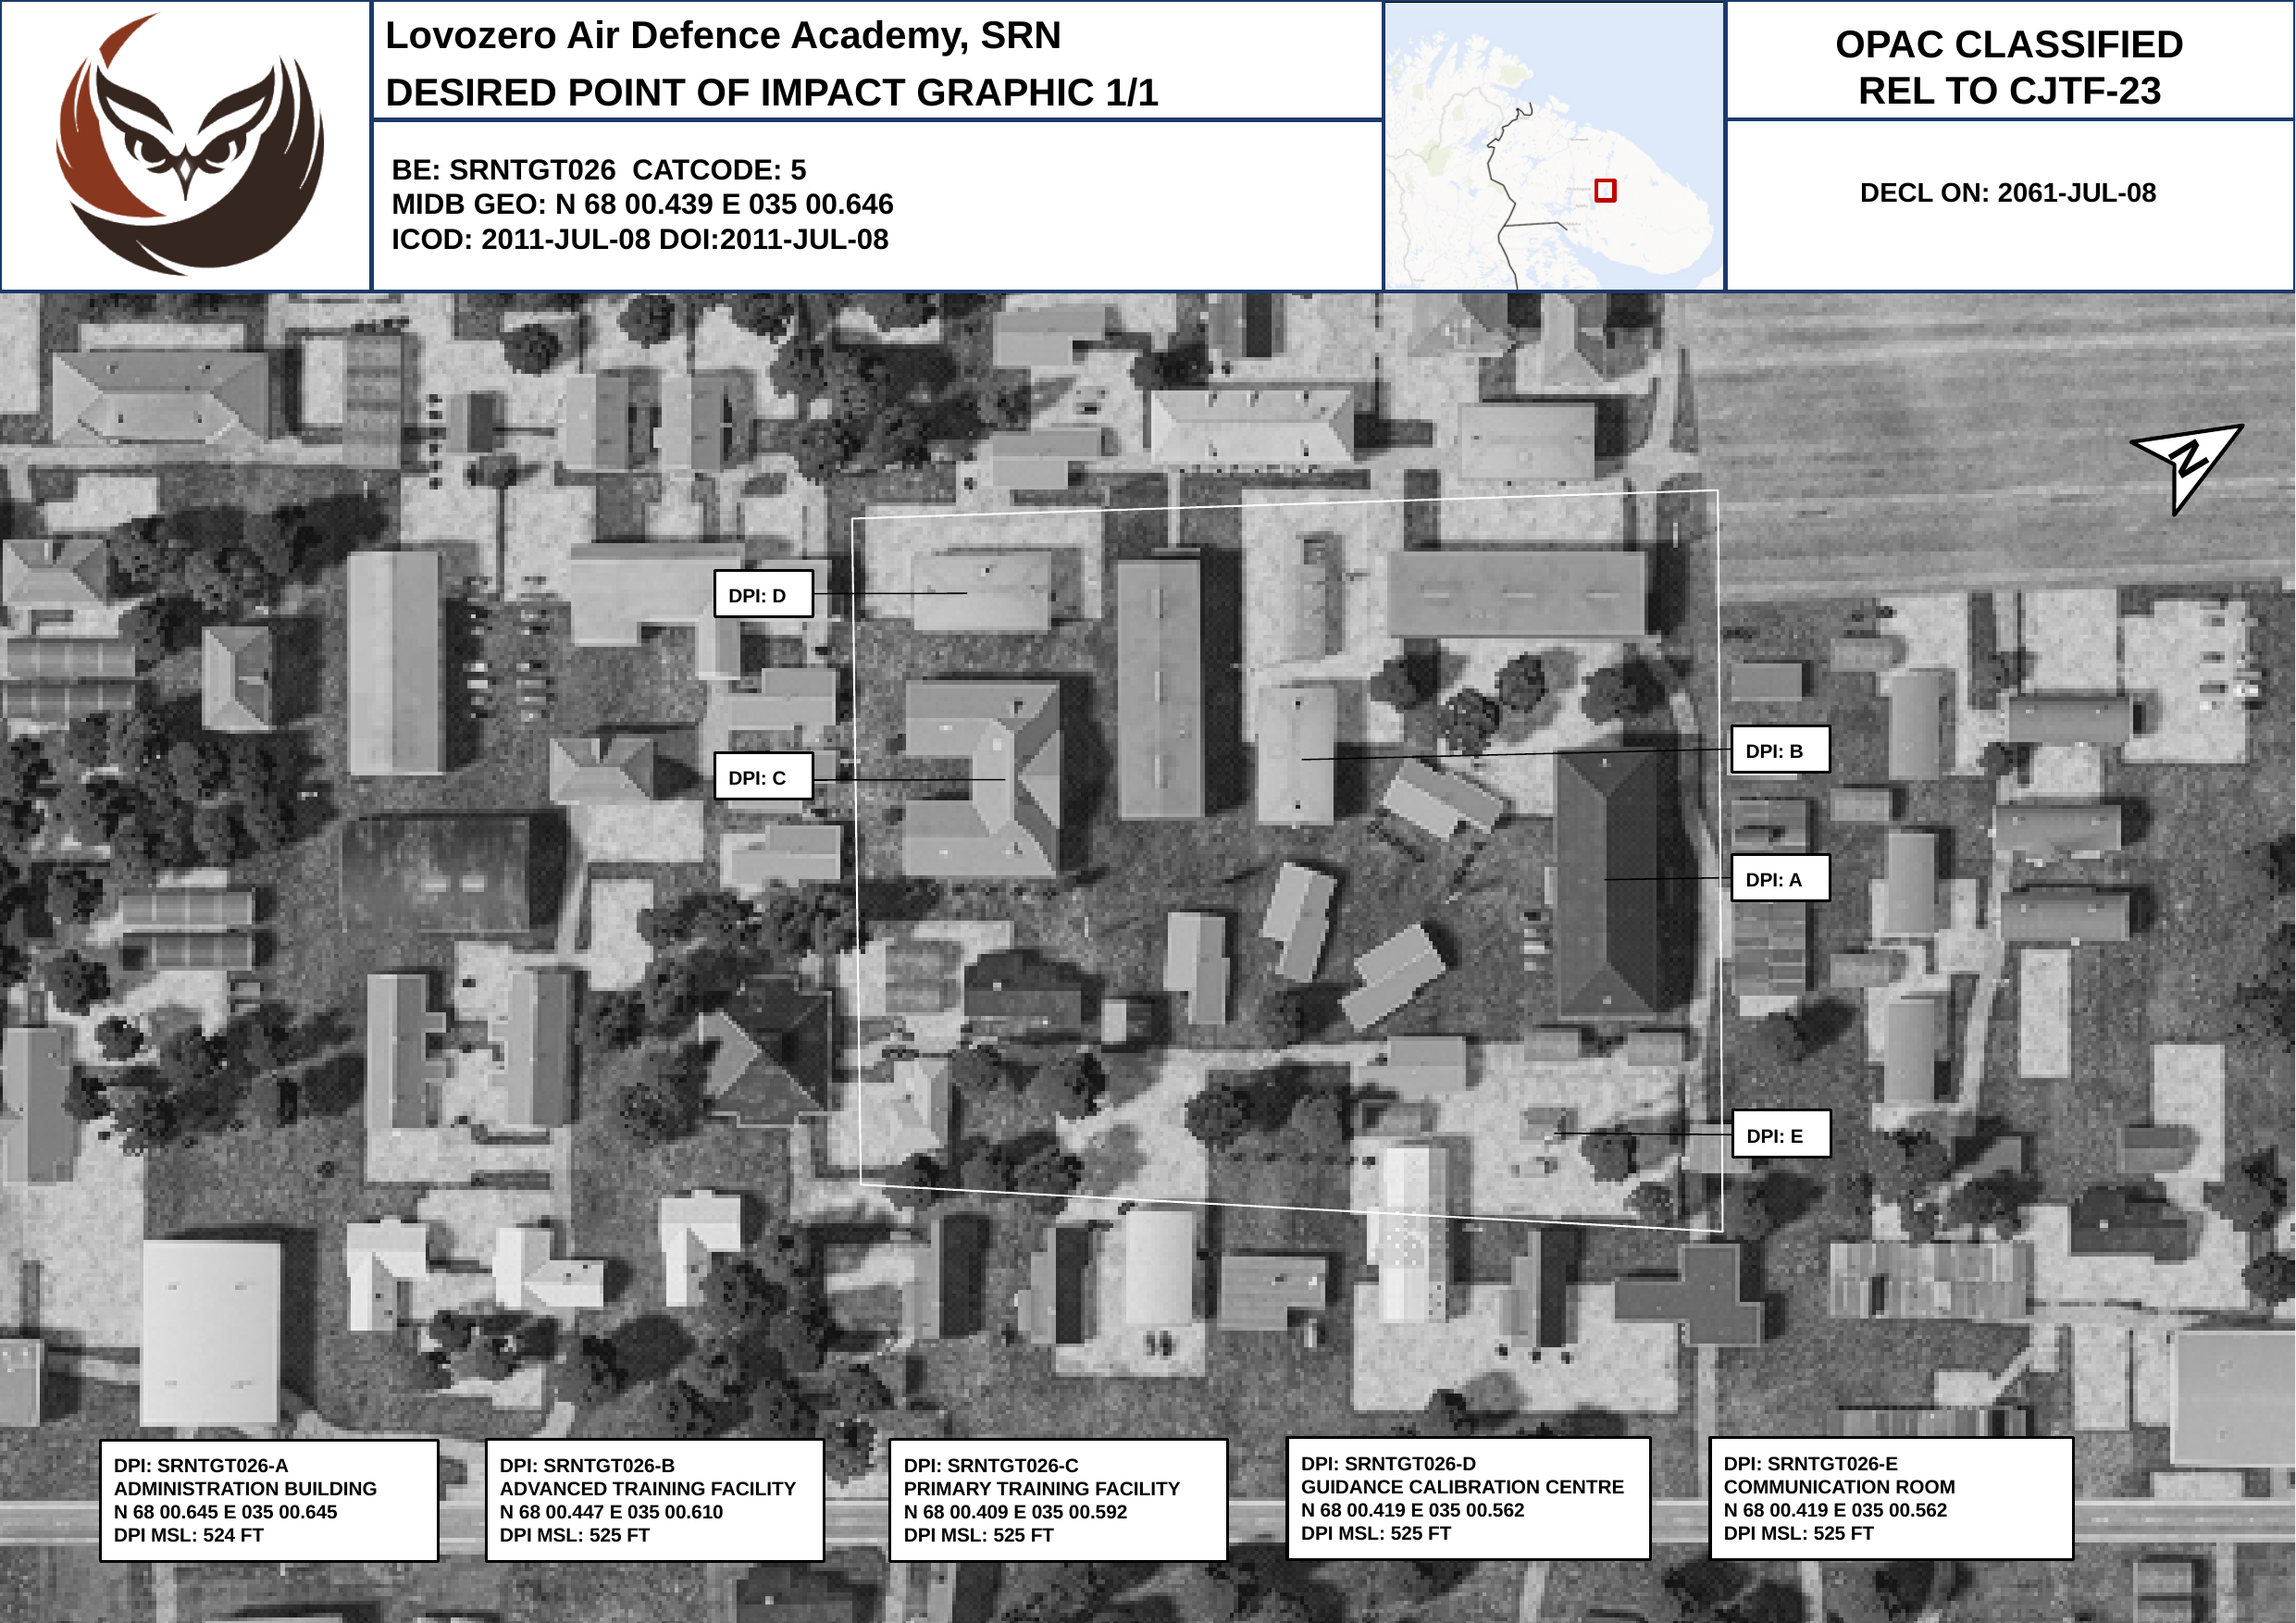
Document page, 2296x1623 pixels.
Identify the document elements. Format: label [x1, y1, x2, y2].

text_box [1301, 749, 1732, 761]
text_box [2154, 399, 2240, 505]
text_box [0, 0, 2296, 302]
picture [0, 302, 2296, 1623]
